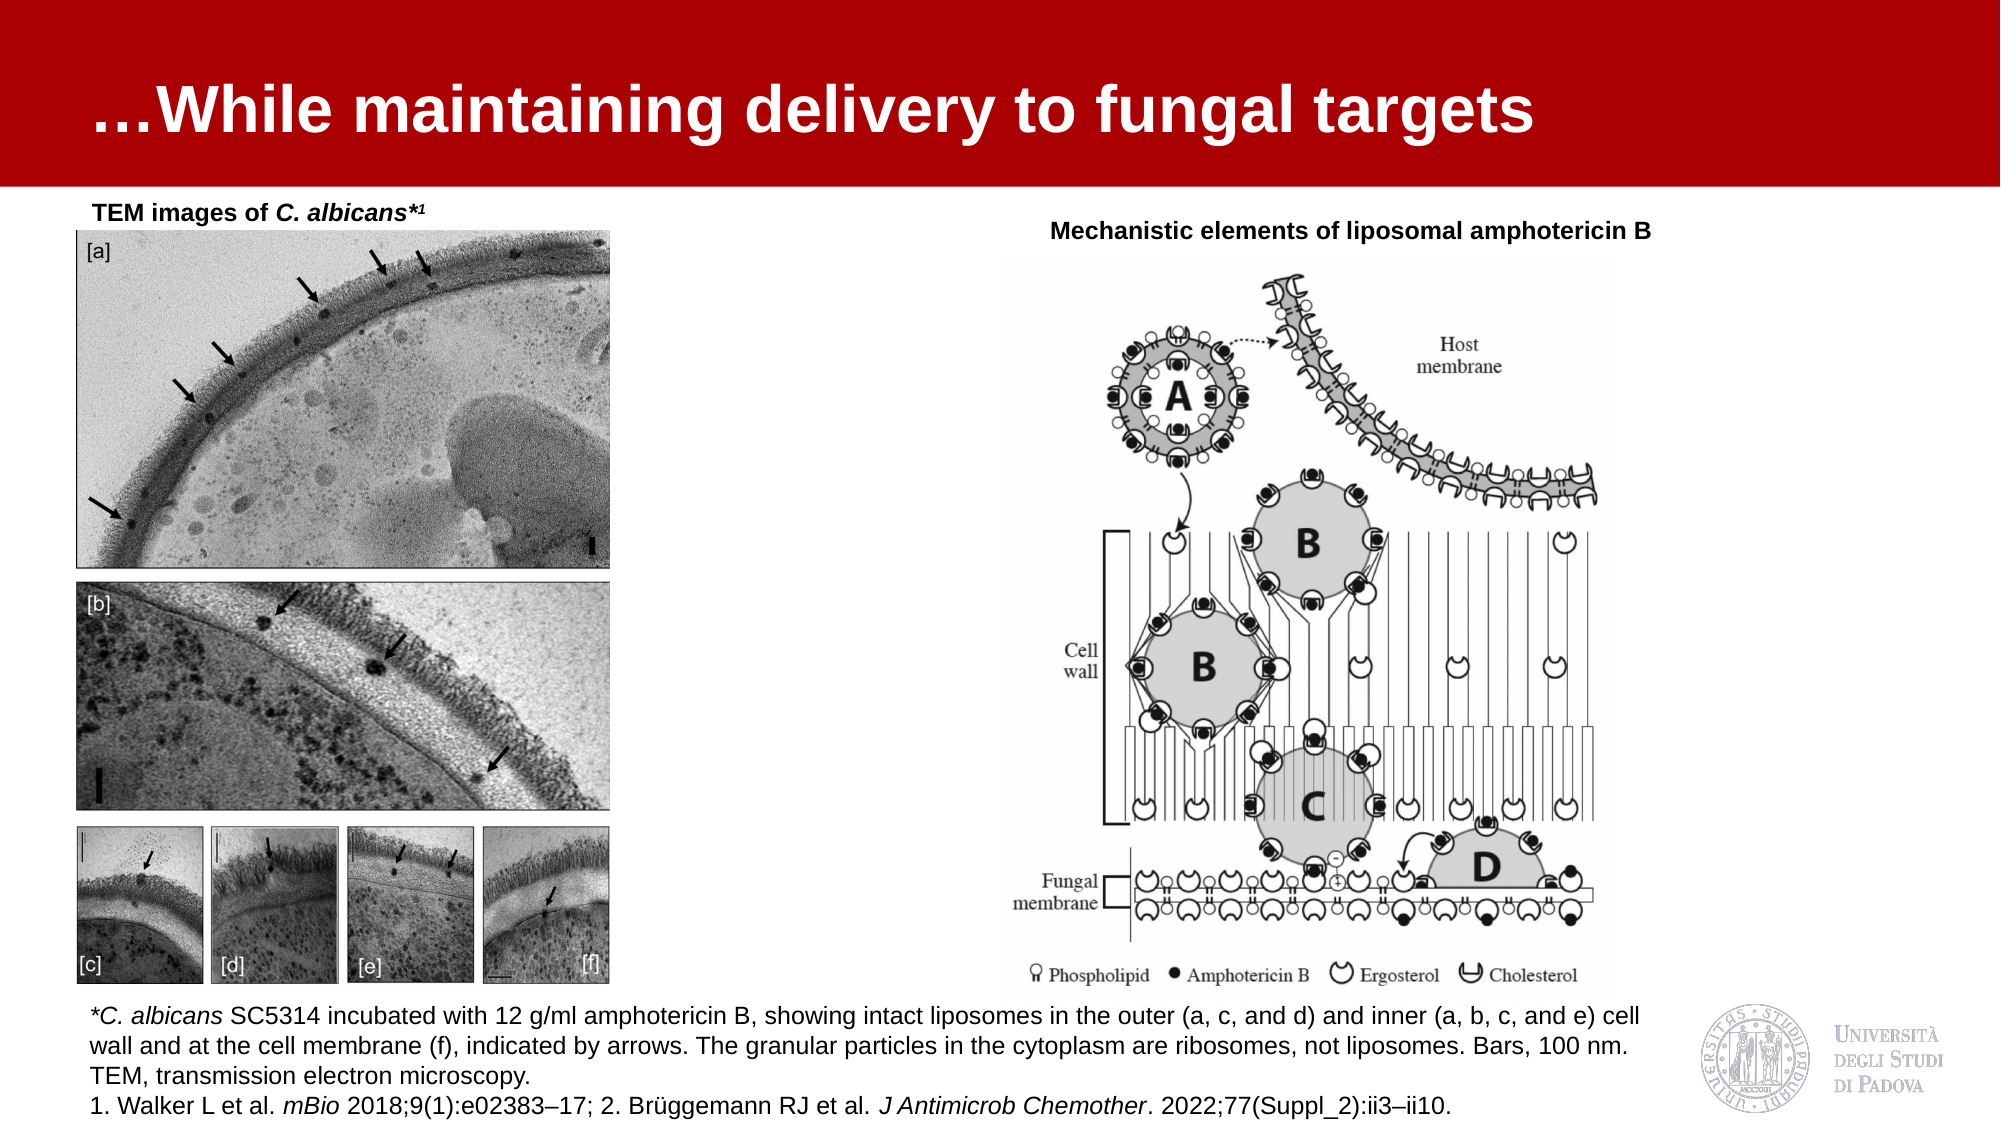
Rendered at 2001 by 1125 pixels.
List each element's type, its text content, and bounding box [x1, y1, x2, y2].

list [74, 230, 610, 987]
text_box *C. albicans SC5314 incubated with 12 g/ml amphotericin B, showing intact liposomes in the outer (a, c, and d) and inner (a, b, c, and e) cell wall and at the cell membrane (f), indicated by arrows. The granular particles in the cytoplasm are ribosomes, not liposomes. Bars, 100 nm. TEM, transmission electron microscopy. 1. Walker L et al. mBio 2018;9(1):e02383–17; 2. Brüggemann RJ et al. J Antimicrob Chemother. 2022;77(Suppl_2):ii3–ii10. [74, 1051, 1689, 1125]
title …While maintaining delivery to fungal targets [74, 13, 2000, 209]
picture [999, 254, 1615, 1006]
text_box Mechanistic elements of liposomal amphotericin B [1035, 207, 1669, 253]
text_box TEM images of C. albicans*1 [77, 189, 448, 230]
